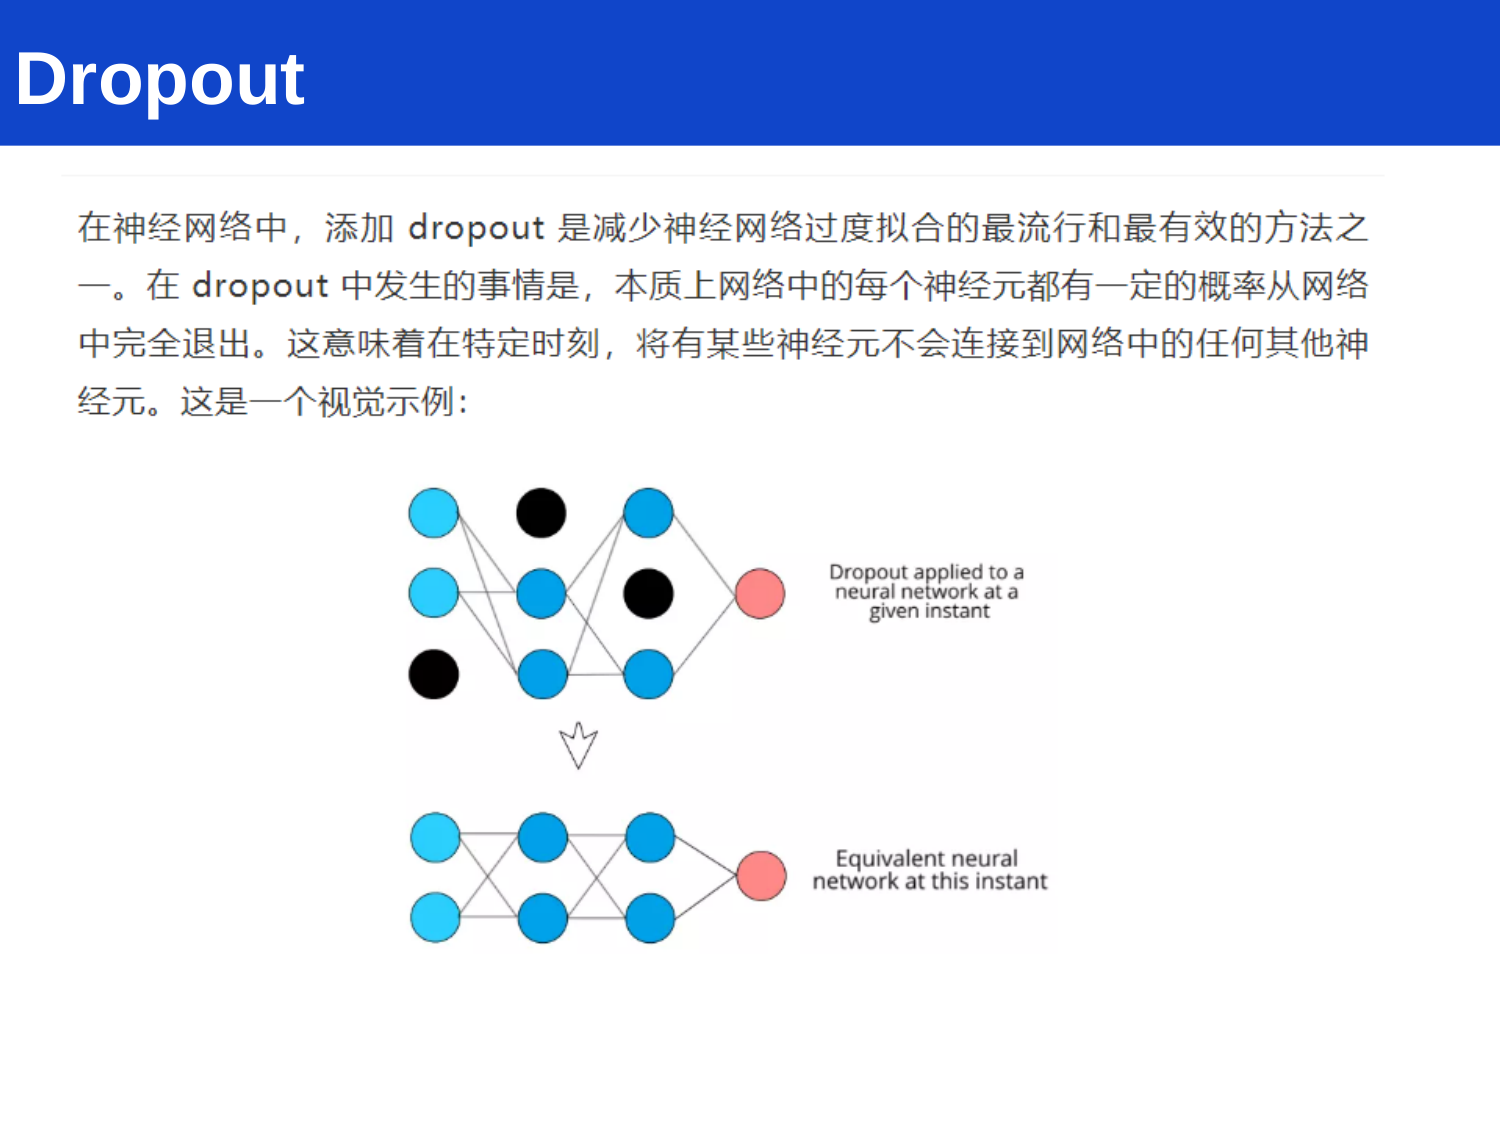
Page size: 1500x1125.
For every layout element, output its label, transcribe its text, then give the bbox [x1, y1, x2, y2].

picture [21, 161, 1402, 964]
text_box Dropout [0, 0, 1500, 146]
